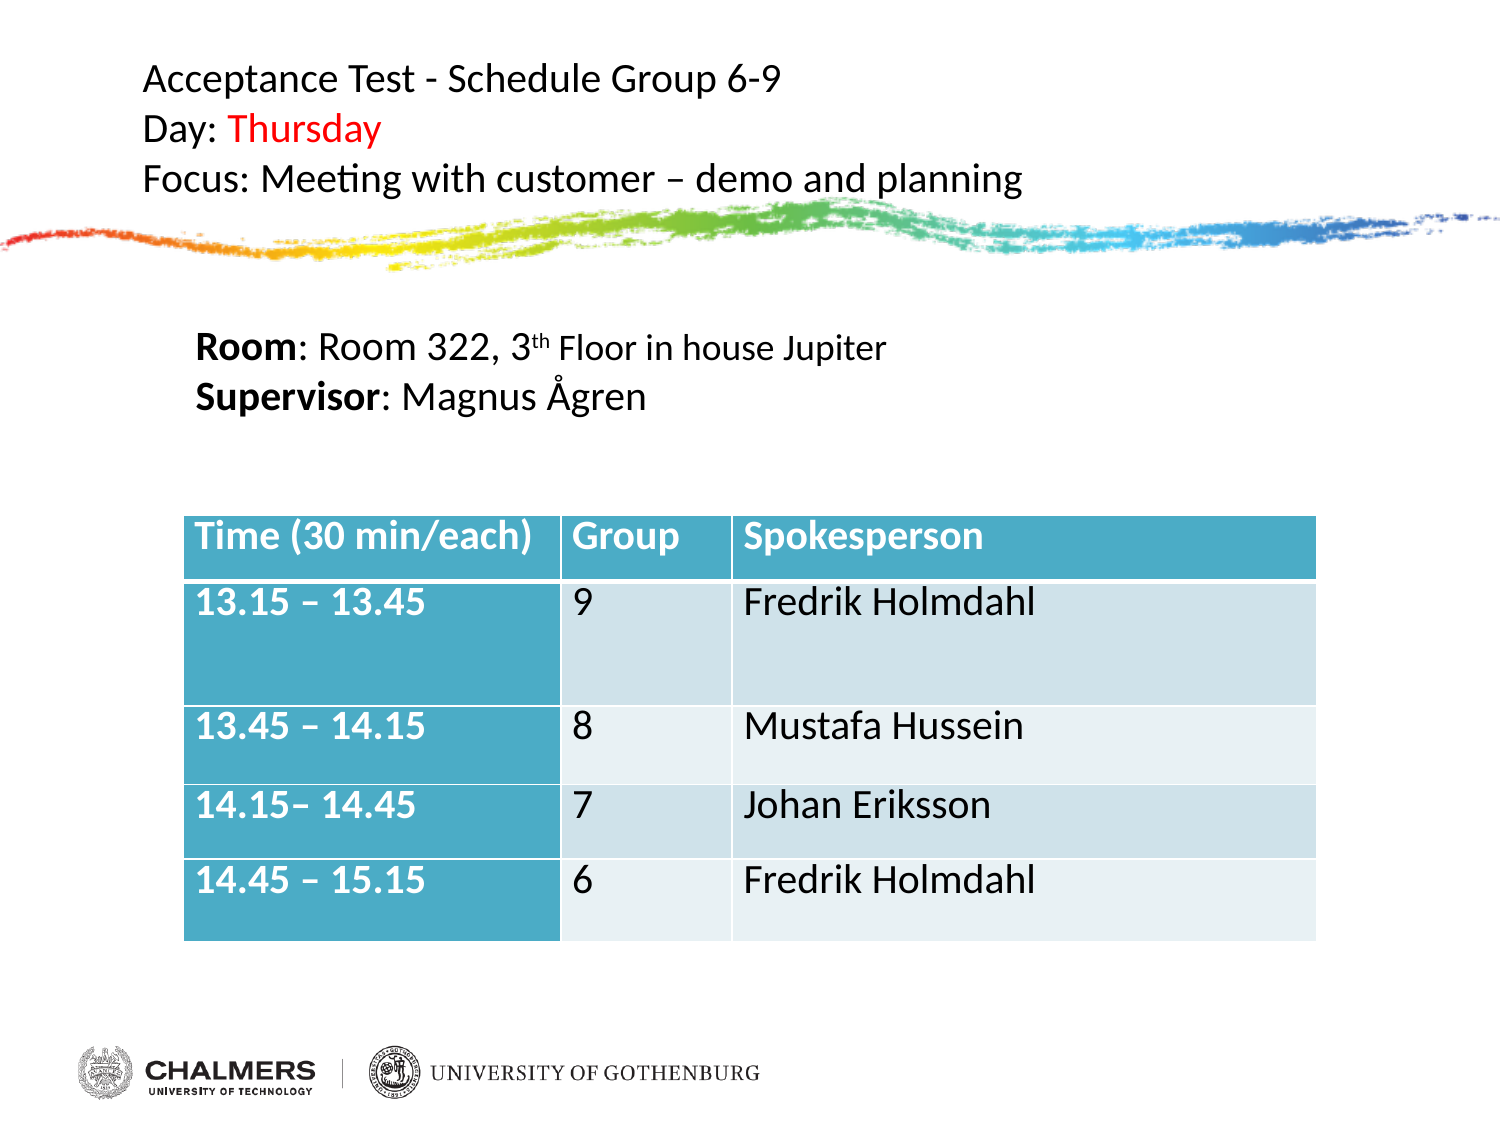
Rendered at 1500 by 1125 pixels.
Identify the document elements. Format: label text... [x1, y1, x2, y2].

table_header Time (30 min/each) [184, 516, 560, 579]
table_cell Fredrik Holmdahl [733, 584, 1316, 705]
table_header Spokesperson [733, 516, 1316, 579]
table_cell Fredrik Holmdahl [733, 860, 1316, 941]
table_cell 14.45 – 15.15 [184, 860, 560, 941]
table_cell 7 [562, 785, 731, 858]
picture [0, 162, 1500, 292]
table_header Group [562, 516, 731, 579]
table_cell 6 [562, 860, 731, 941]
table_cell 13.45 – 14.15 [184, 707, 560, 784]
title Acceptance Test - Schedule Group 6-9 Day: Thursday Focus: Meeting with customer – demo and planning [127, 88, 1483, 214]
table_cell Johan Eriksson [733, 785, 1316, 858]
table_cell 9 [562, 584, 731, 705]
table_cell 14.15– 14.45 [184, 785, 560, 858]
table_cell 8 [562, 707, 731, 784]
table_cell 13.15 – 13.45 [184, 584, 560, 705]
text_box Room: Room 322, 3th Floor in house Jupiter Supervisor: Magnus Ågren [180, 311, 1398, 497]
table_cell Mustafa Hussein [733, 707, 1316, 784]
